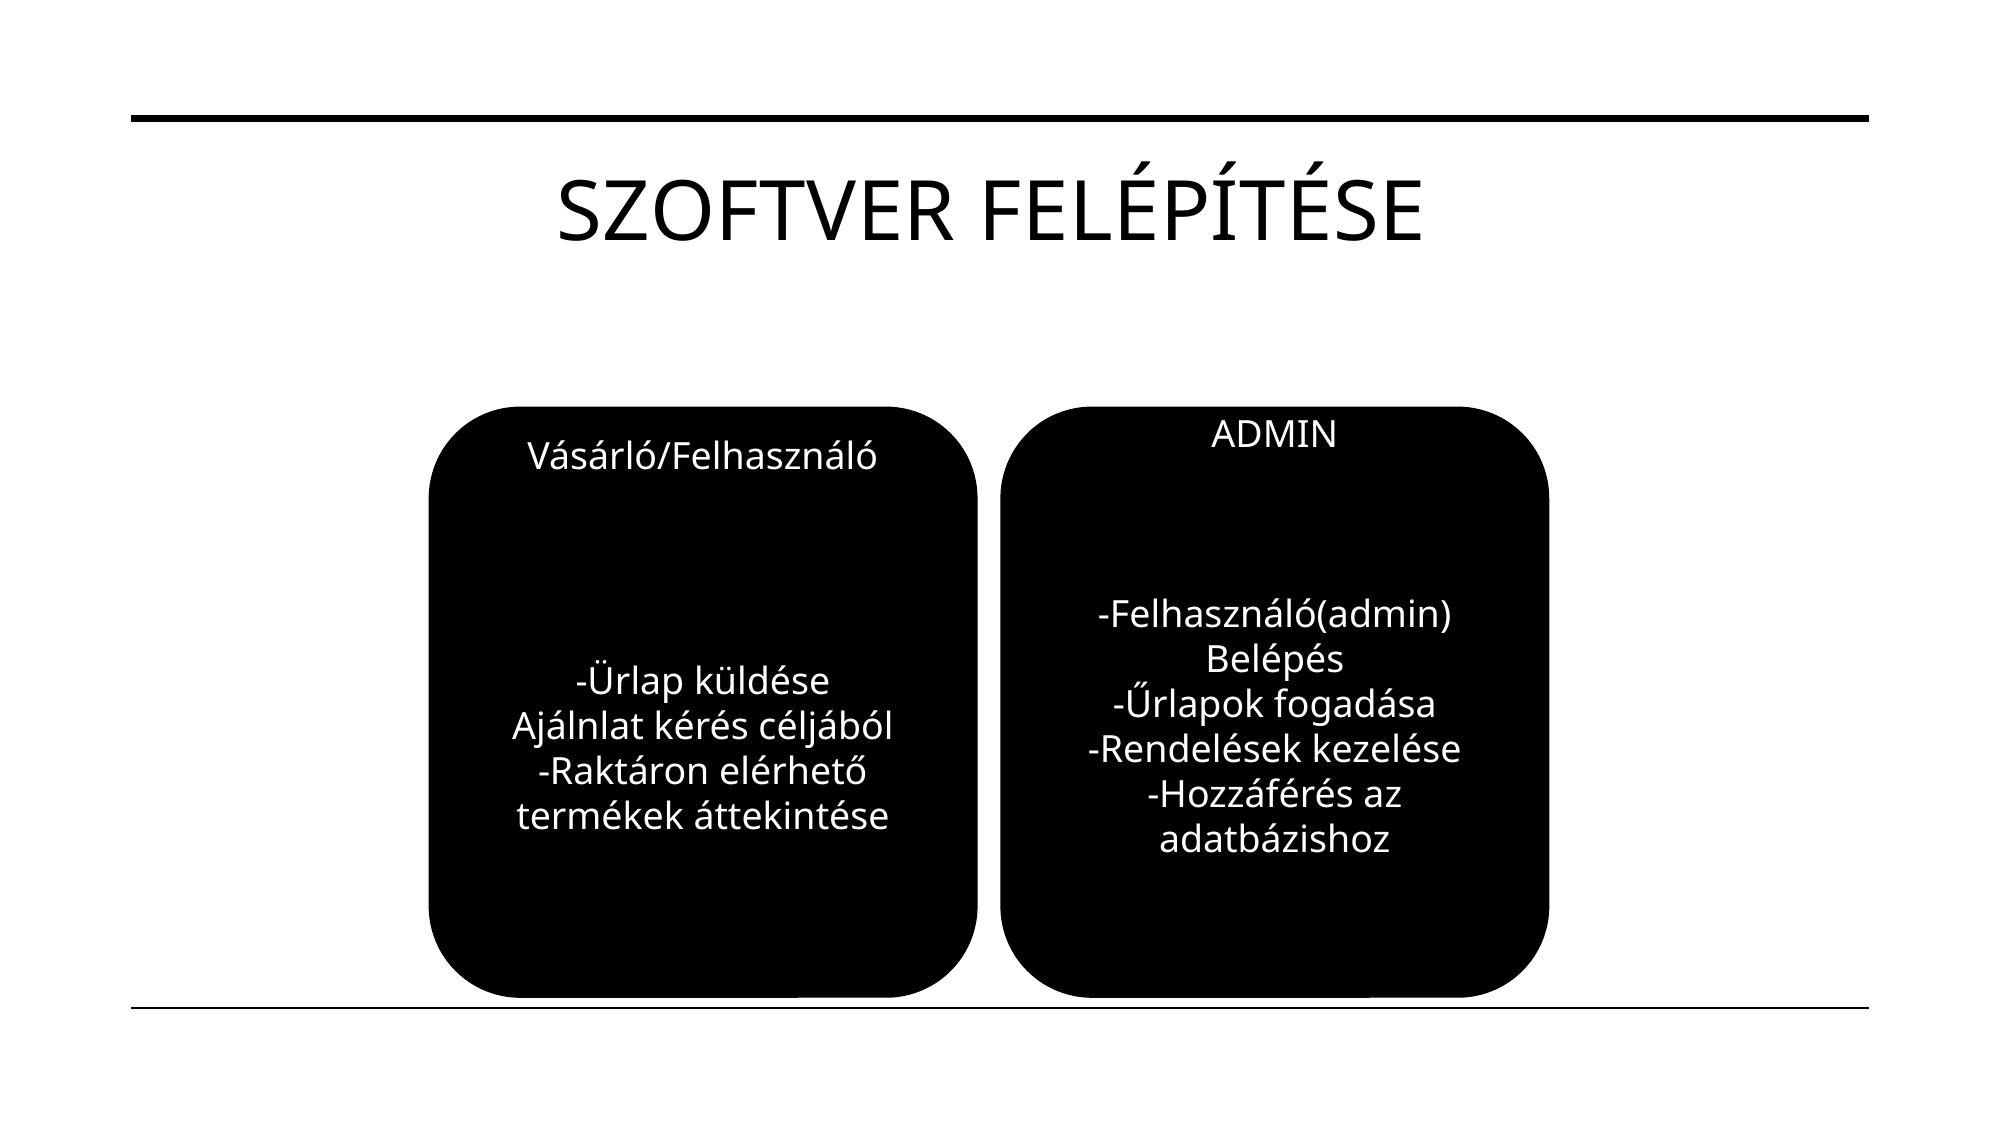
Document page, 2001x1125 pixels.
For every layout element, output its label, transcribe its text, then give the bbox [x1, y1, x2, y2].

title SZOFTVER FELÉPÍTÉSE [114, 149, 1869, 365]
text_box ADMIN -Felhasználó(admin) Belépés -Űrlapok fogadása -Rendelések kezelése -Hozzáférés az adatbázishoz [999, 405, 1551, 999]
text_box Vásárló/Felhasználó -Ürlap küldése Ajálnlat kérés céljából -Raktáron elérhető termékek áttekintése [427, 405, 979, 999]
